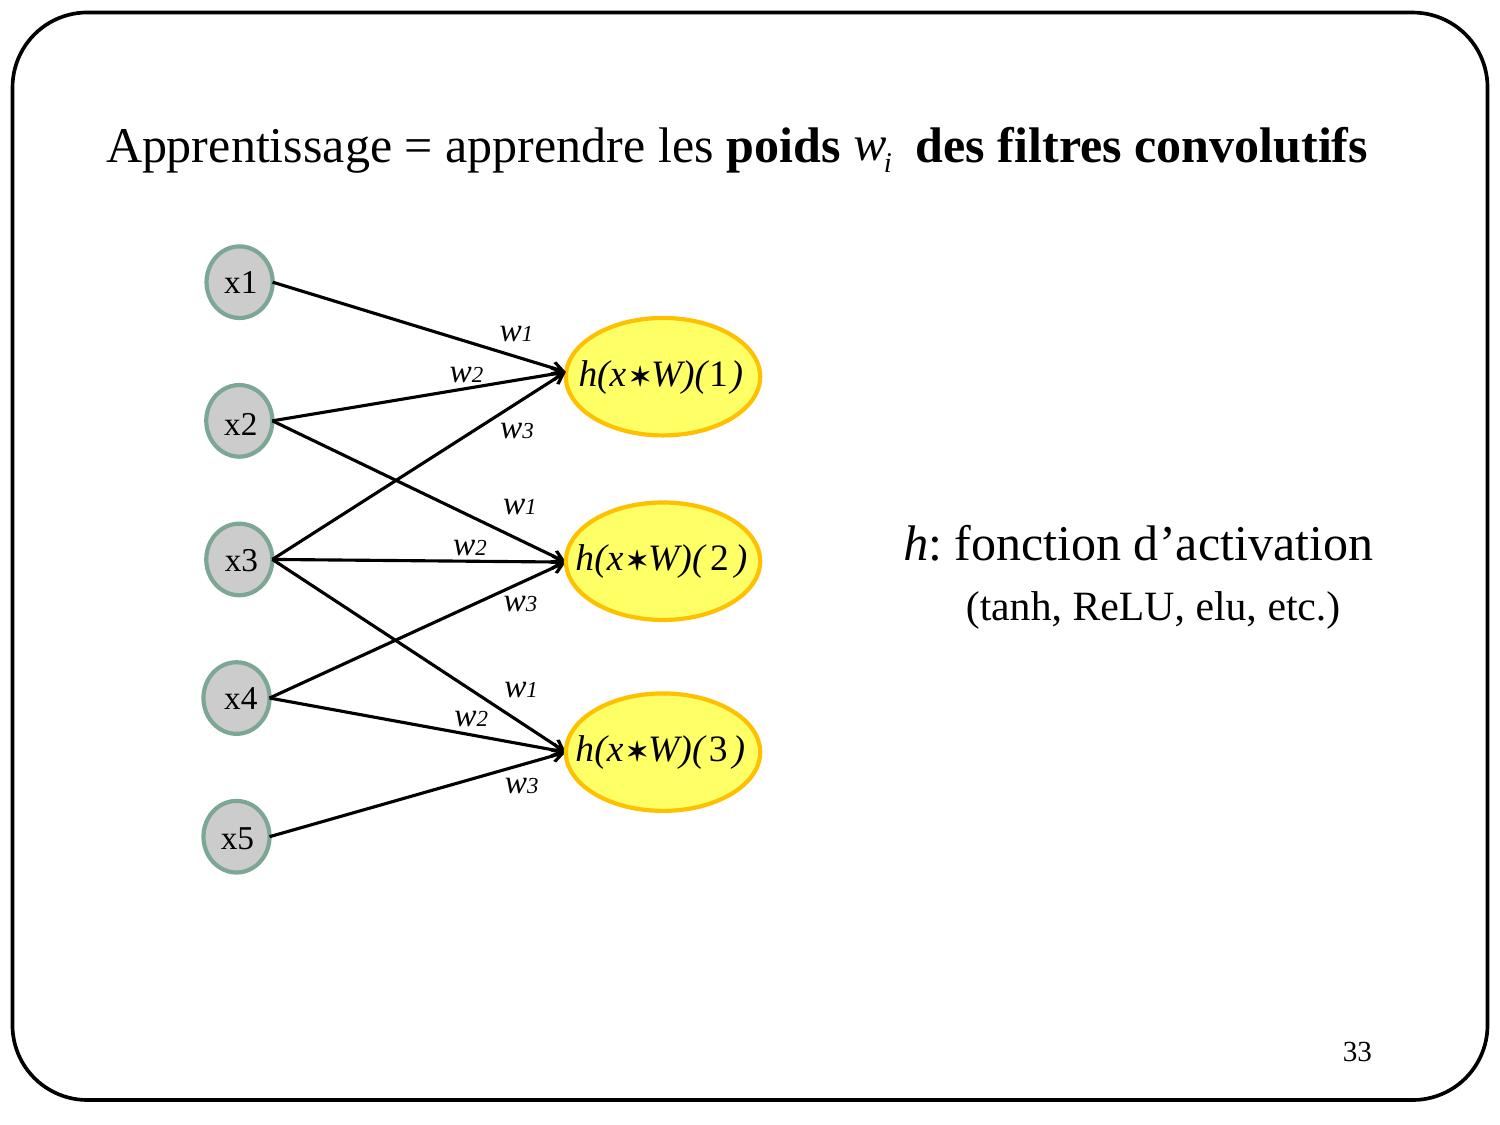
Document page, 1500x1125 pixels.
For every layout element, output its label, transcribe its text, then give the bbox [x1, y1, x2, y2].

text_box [844, 110, 903, 185]
text_box [210, 724, 263, 736]
text_box x1 [209, 252, 273, 308]
text_box [580, 786, 746, 813]
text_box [269, 697, 567, 751]
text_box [569, 726, 752, 778]
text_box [272, 420, 567, 558]
text_box [215, 660, 258, 668]
text_box Apprentissage = apprendre les poids des filtres convolutifs [91, 104, 1384, 180]
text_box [272, 371, 567, 420]
text_box [213, 308, 266, 321]
text_box x2 [209, 394, 266, 449]
text_box [204, 263, 209, 301]
text_box x3 [201, 530, 266, 586]
text_box [214, 382, 265, 394]
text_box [269, 751, 567, 837]
text_box [212, 864, 261, 875]
text_box [217, 521, 262, 530]
text_box [213, 798, 260, 808]
text_box [574, 500, 763, 583]
slide_number 33 [1074, 1024, 1388, 1101]
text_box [272, 281, 567, 370]
text_box x5 [197, 808, 270, 864]
text_box [204, 401, 209, 441]
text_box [572, 351, 748, 402]
text_box [215, 449, 263, 459]
text_box h: fonction d’activation (tanh, ReLU, elu, etc.) [888, 503, 1389, 638]
text_box [580, 595, 746, 623]
text_box [574, 691, 763, 774]
text_box [573, 315, 763, 403]
text_box [218, 244, 261, 252]
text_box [272, 559, 567, 697]
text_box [569, 536, 752, 587]
text_box [214, 586, 264, 598]
text_box [579, 409, 748, 438]
text_box [201, 674, 209, 722]
text_box x4 [209, 668, 264, 724]
